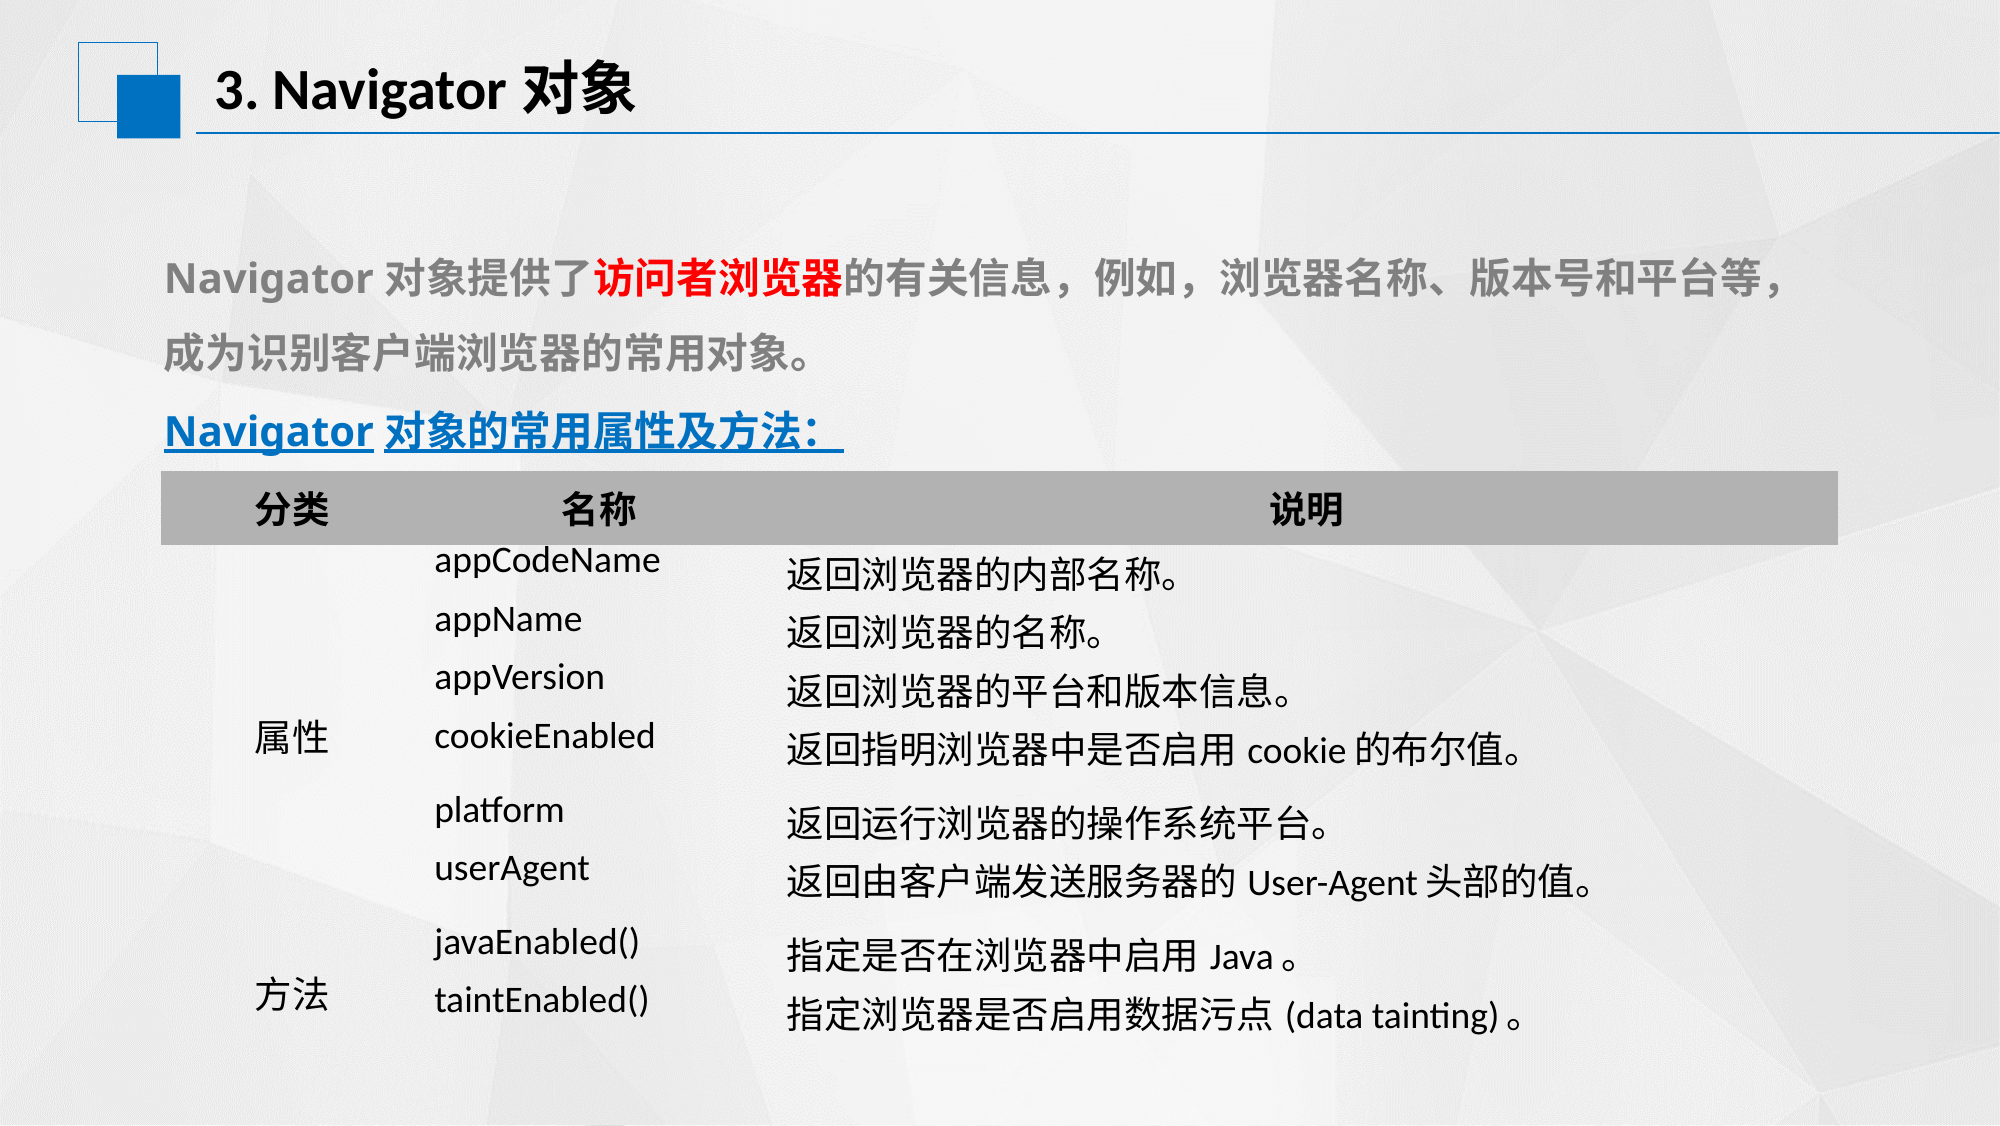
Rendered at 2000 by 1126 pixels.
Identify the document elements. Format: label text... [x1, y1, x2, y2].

table_cell appVersion [423, 661, 775, 720]
text_box Navigator对象的常用属性及方法： [149, 397, 1851, 462]
table_cell 返回浏览器的内部名称。 [775, 545, 1838, 603]
table_cell taintEnabled() [423, 985, 775, 1059]
table_cell 指定是否在浏览器中启用Java。 [775, 926, 1838, 985]
table_cell userAgent [423, 852, 775, 926]
table_header 名称 [423, 471, 775, 545]
text_box Navigator对象提供了访问者浏览器的有关信息，例如，浏览器名称、版本号和平台等，成为识别客户端浏览器的常用对象。 [149, 219, 1851, 385]
table_cell 返回指明浏览器中是否启用cookie的布尔值。 [775, 720, 1838, 794]
table_cell platform [423, 794, 775, 852]
picture [0, 0, 2000, 1126]
table_cell appName [423, 603, 775, 661]
table_cell 方法 [161, 926, 423, 1059]
table_cell 返回浏览器的平台和版本信息。 [775, 661, 1838, 720]
table_cell 返回运行浏览器的操作系统平台。 [775, 794, 1838, 852]
table_cell 属性 [161, 545, 423, 926]
table_cell cookieEnabled [423, 720, 775, 794]
table_cell appCodeName [423, 545, 775, 603]
table_cell 指定浏览器是否启用数据污点(data tainting)。 [775, 985, 1838, 1059]
table_cell 返回浏览器的名称。 [775, 603, 1838, 661]
table_cell javaEnabled() [423, 926, 775, 985]
table_header 分类 [161, 471, 423, 545]
title 3. Navigator对象 [194, 42, 1378, 130]
table_header 说明 [775, 471, 1838, 545]
table_cell 返回由客户端发送服务器的User-Agent头部的值。 [775, 852, 1838, 926]
